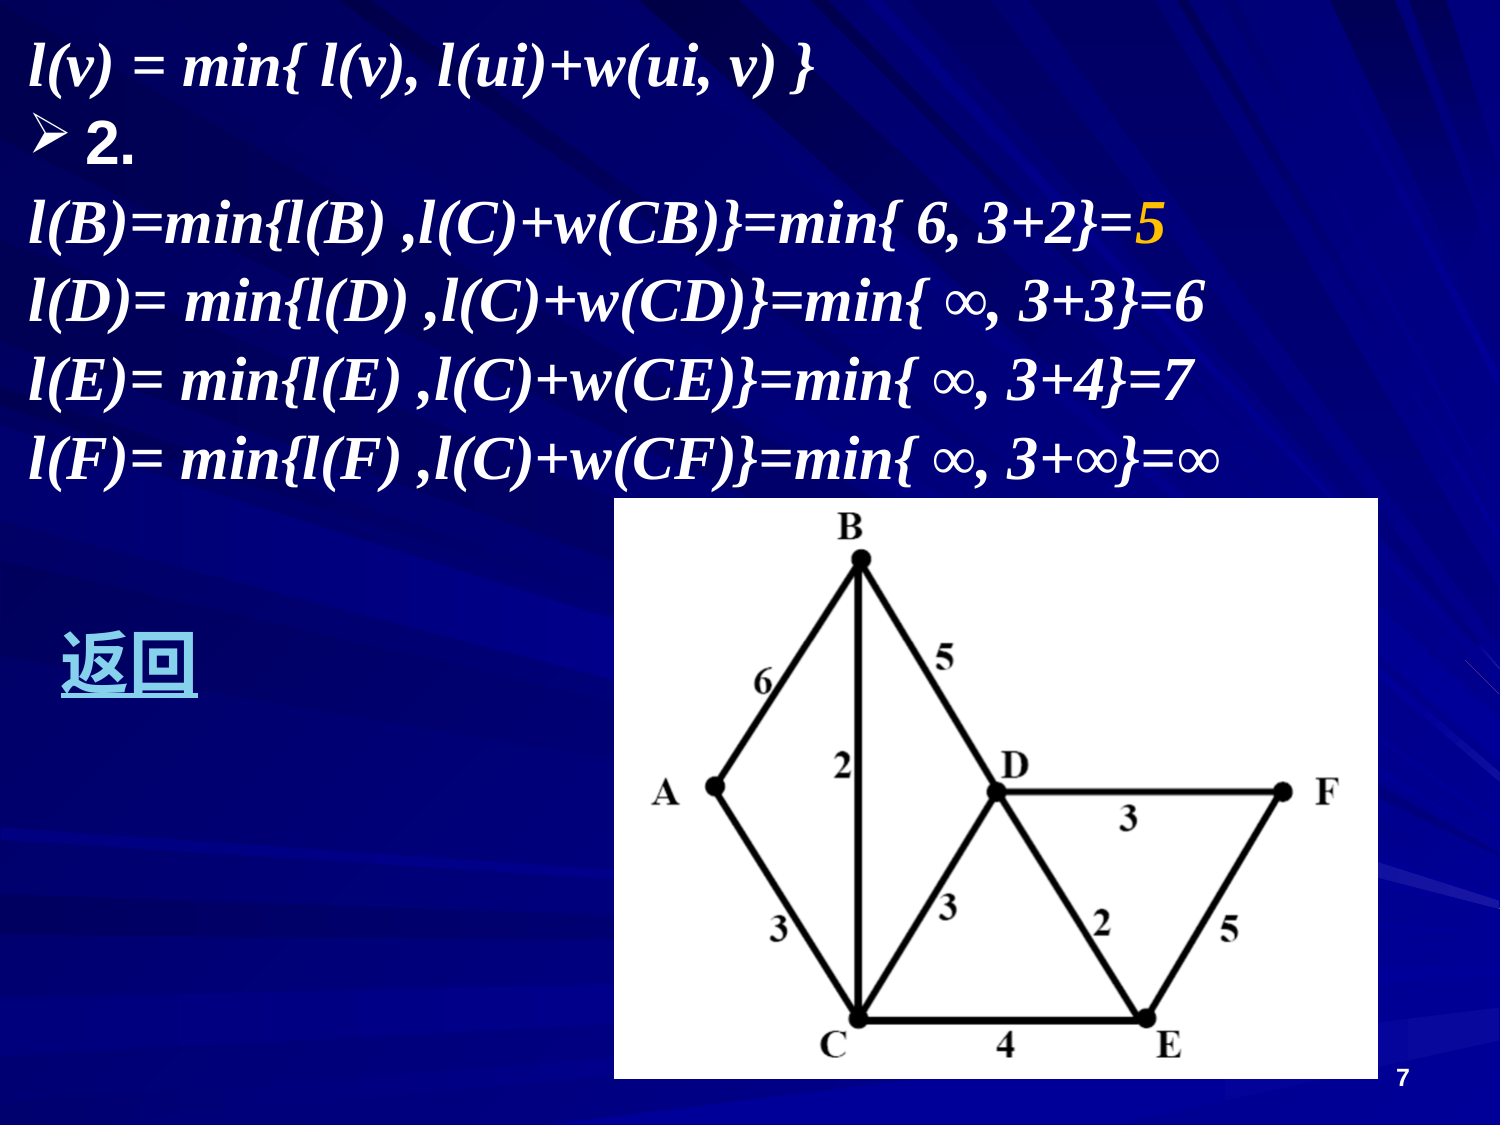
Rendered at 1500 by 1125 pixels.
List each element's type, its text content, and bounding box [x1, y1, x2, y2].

picture [614, 498, 1378, 1079]
list l(v) = min{ l(v), l(ui)+w(ui, v) } 2. l(B)=min{l(B) ,l(C)+w(CB)}=min{ 6, 3+2}=5 l(D)= min{l(D) ,l(C)+w(CD)}=min{ ∞, 3+3}=6 l(E)= min{l(E) ,l(C)+w(CE)}=min{ ∞, 3+4}=7 l(F)= min{l(F) ,l(C)+w(CF)}=min{ ∞, 3+∞}=∞ 返回 [13, 12, 1479, 1100]
slide_number 7 [1074, 1024, 1425, 1100]
